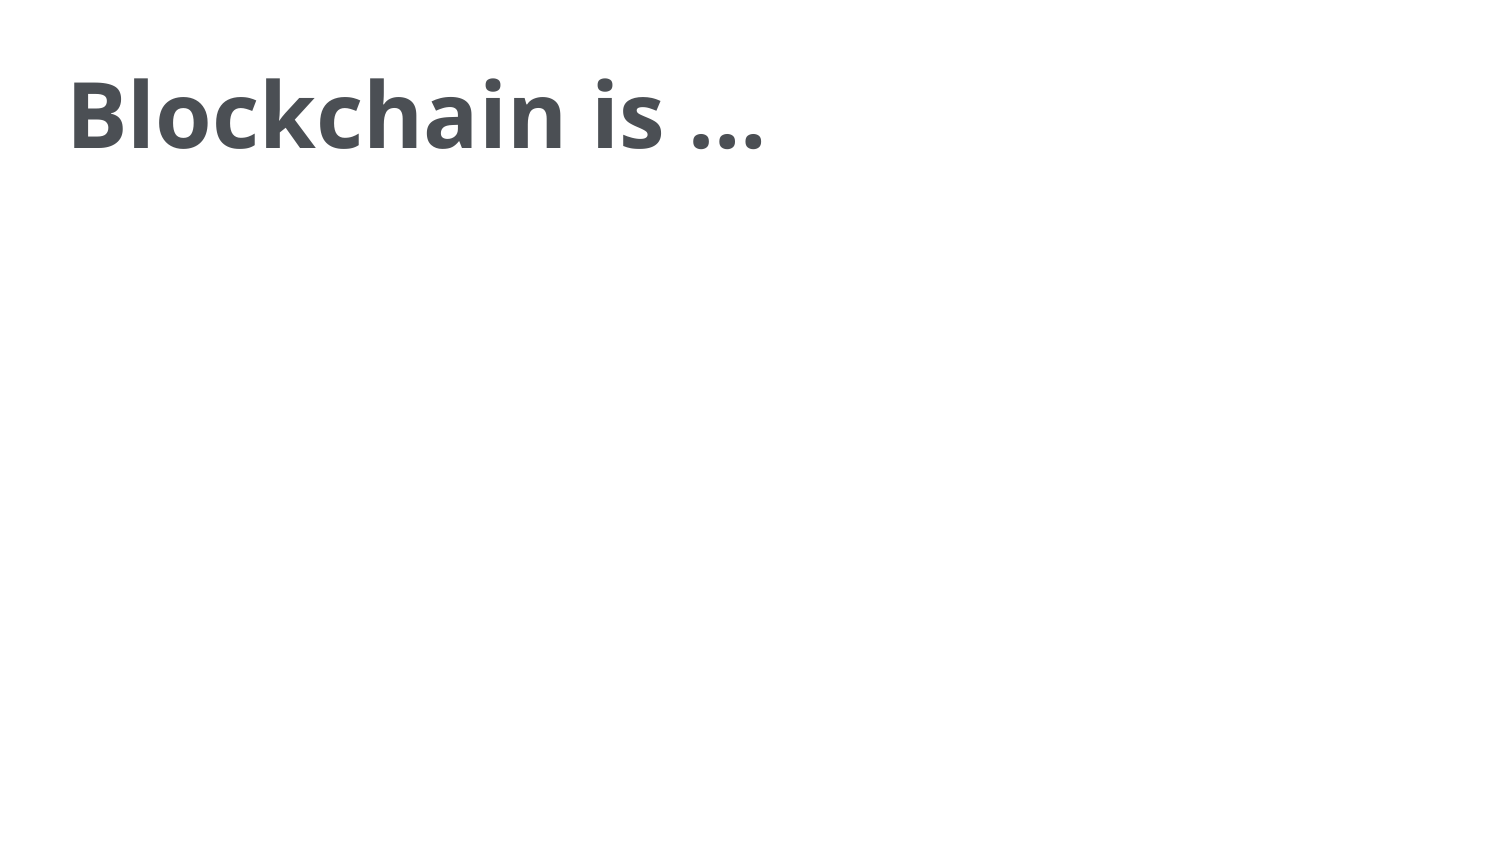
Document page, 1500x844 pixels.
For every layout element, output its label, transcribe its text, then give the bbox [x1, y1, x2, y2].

text_box Blockchain is … [51, 72, 1321, 182]
